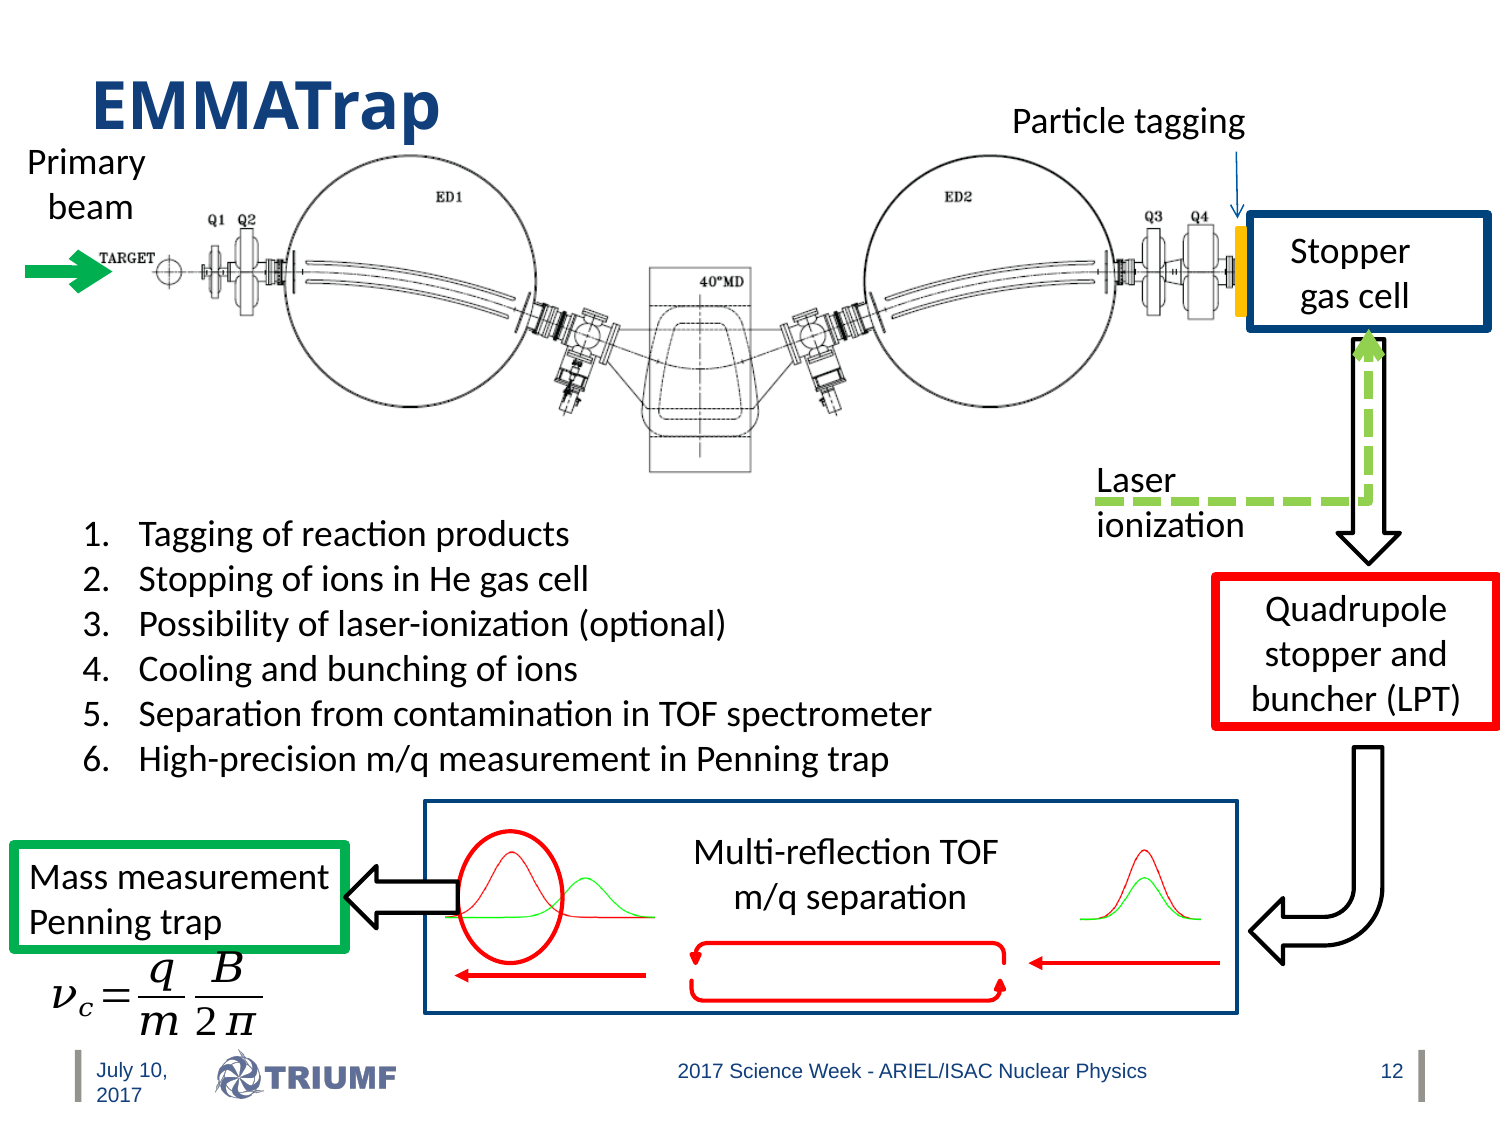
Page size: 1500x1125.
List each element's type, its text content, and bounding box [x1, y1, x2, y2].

title EMMATrap [74, 61, 1426, 162]
text_box Primary beam [12, 129, 81, 235]
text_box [1095, 328, 1369, 502]
footer 2017 Science Week - ARIEL/ISAC Nuclear Physics [394, 1049, 1163, 1125]
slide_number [81, 1048, 213, 1125]
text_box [424, 800, 1238, 1014]
text_box [343, 863, 419, 931]
text_box [1248, 212, 1490, 331]
text_box Quadrupole stopper and buncher (LPT) [1215, 576, 1497, 727]
text_box [1242, 226, 1247, 317]
text_box [1247, 745, 1385, 967]
text_box Stopper gas cell [1275, 218, 1435, 324]
text_box Tagging of reaction products Stopping of ions in He gas cell Possibility of laser-ionization (optional) Cooling and bunching of ions Separation from contamination in TOF spectrometer High-precision m/q measurement in Penning trap [67, 501, 949, 787]
slide_number 12 [1182, 1049, 1419, 1125]
text_box [1335, 337, 1402, 567]
text_box Mass measurement Penning trap [14, 844, 345, 950]
picture [86, 124, 1237, 484]
text_box Laser ionization [1081, 493, 1261, 553]
